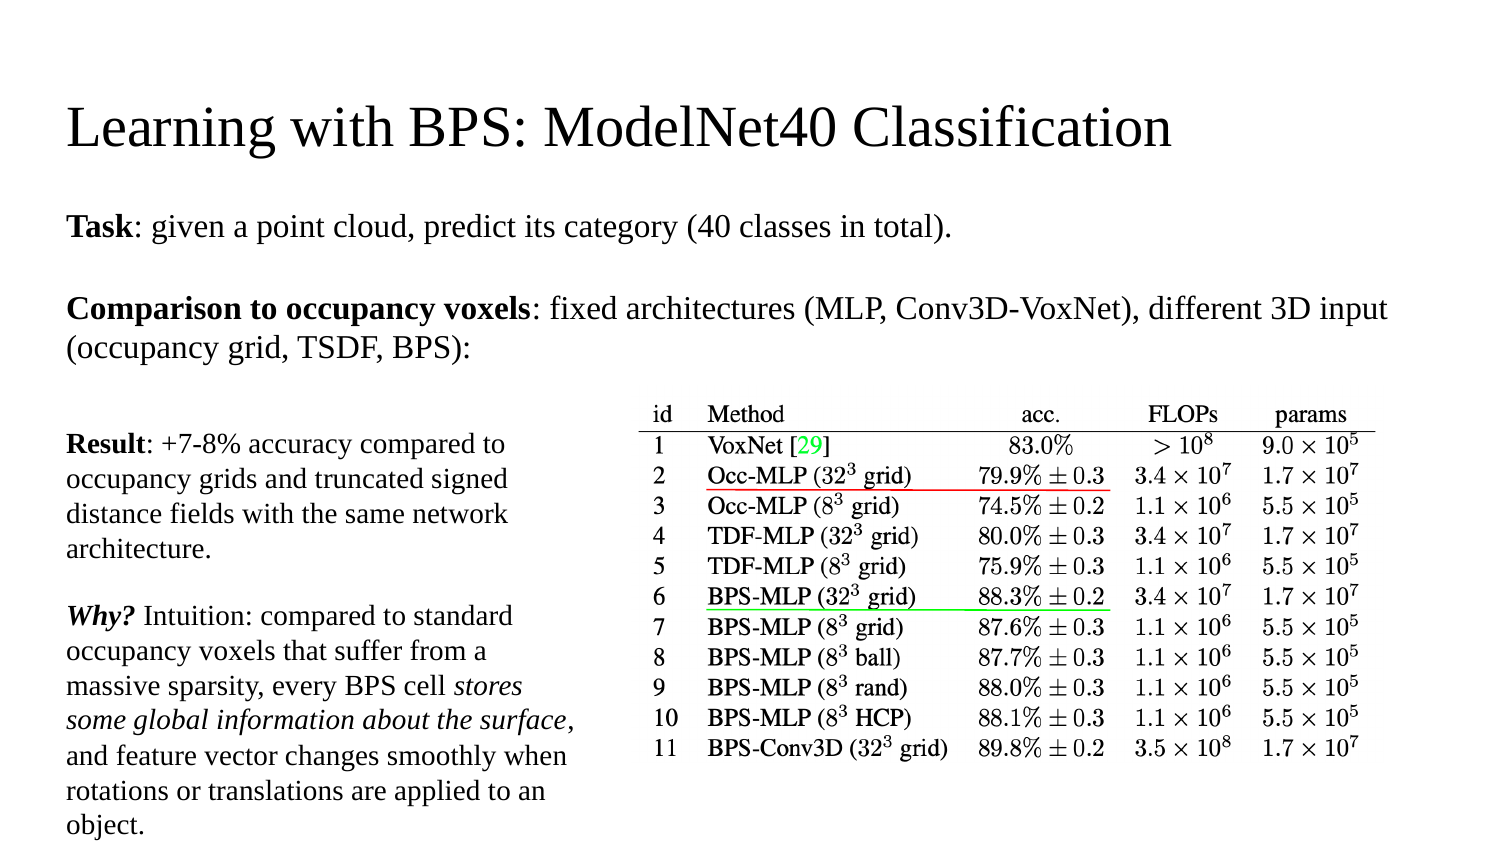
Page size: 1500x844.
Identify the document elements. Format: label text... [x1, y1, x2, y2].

text_box Why? Intuition: compared to standard occupancy voxels that suffer from a massive sparsity, every BPS cell stores some global information about the surface, and feature vector changes smoothly when rotations or translations are applied to an object. [51, 581, 603, 815]
list Comparison to occupancy voxels: fixed architectures (MLP, Conv3D-VoxNet), different 3D input (occupancy grid, TSDF, BPS): [51, 270, 1449, 374]
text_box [630, 385, 1384, 763]
title Learning with BPS: ModelNet40 Classification [51, 72, 1449, 167]
list Task: given a point cloud, predict its category (40 classes in total). [51, 189, 1449, 270]
list Result: +7-8% accuracy compared to occupancy grids and truncated signed distance fields with the same network architecture. [51, 409, 546, 513]
